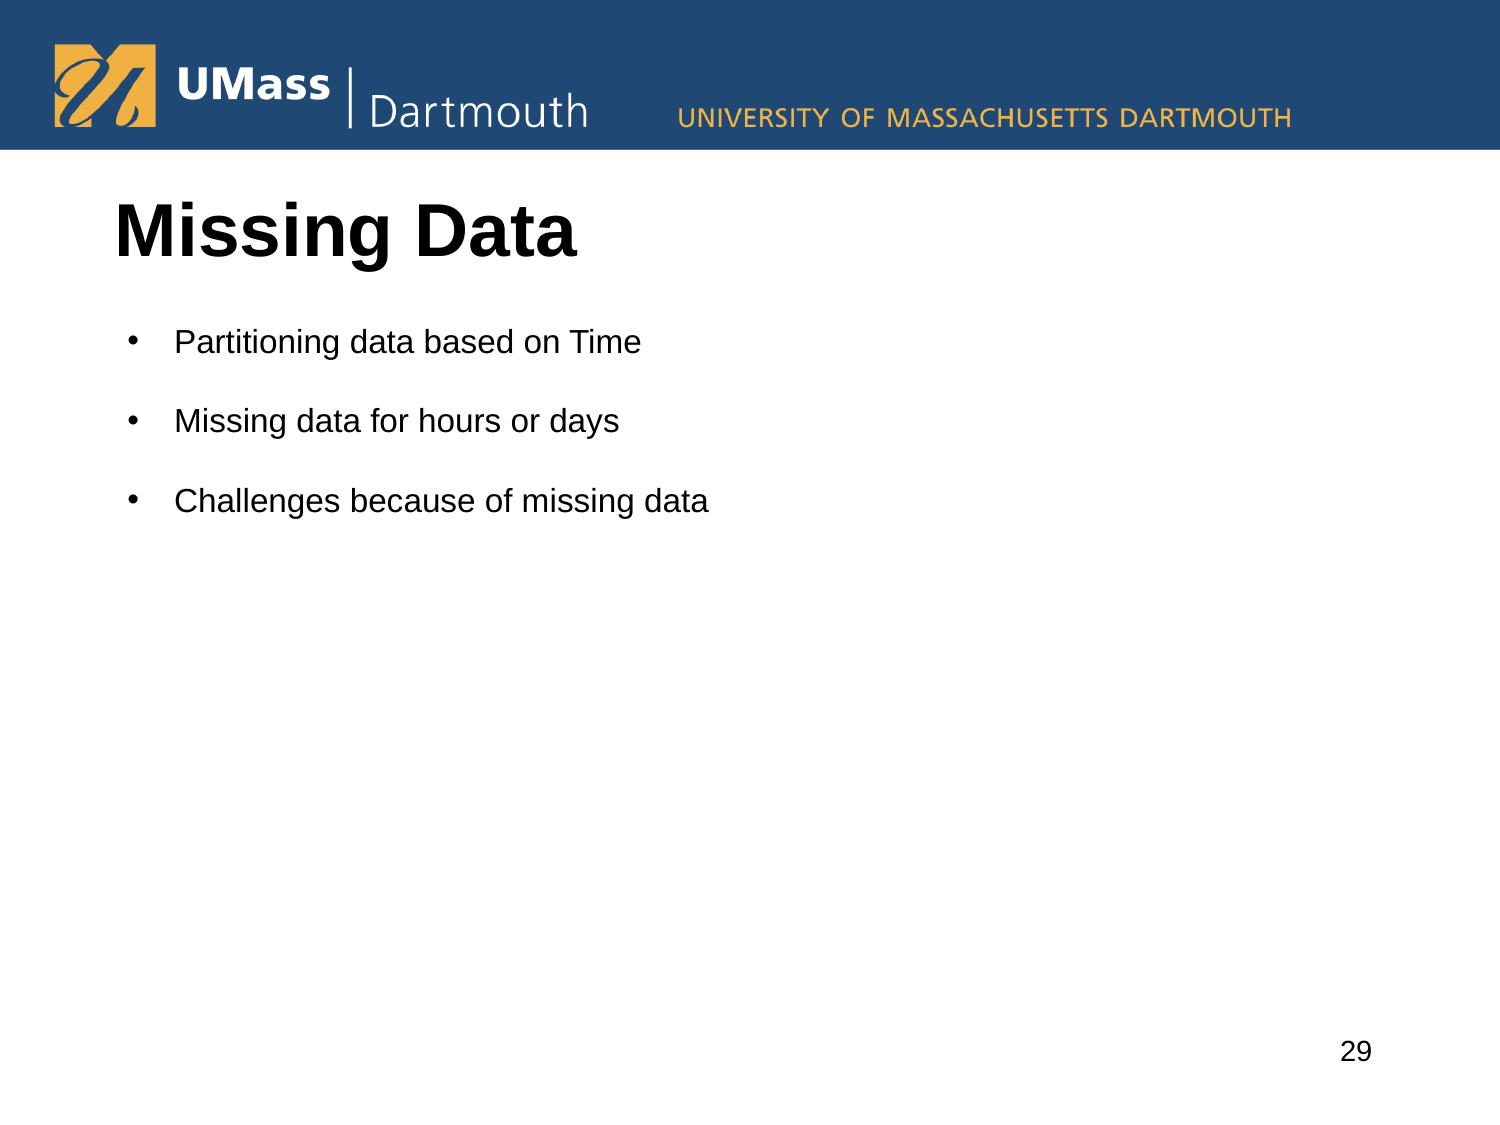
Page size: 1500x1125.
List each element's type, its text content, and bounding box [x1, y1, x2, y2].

picture [0, 0, 1500, 150]
title Missing Data [24, 203, 1363, 280]
text_box Partitioning data based on Time Missing data for hours or days Challenges because of missing data [112, 312, 759, 527]
slide_number 29 [1074, 1024, 1388, 1101]
